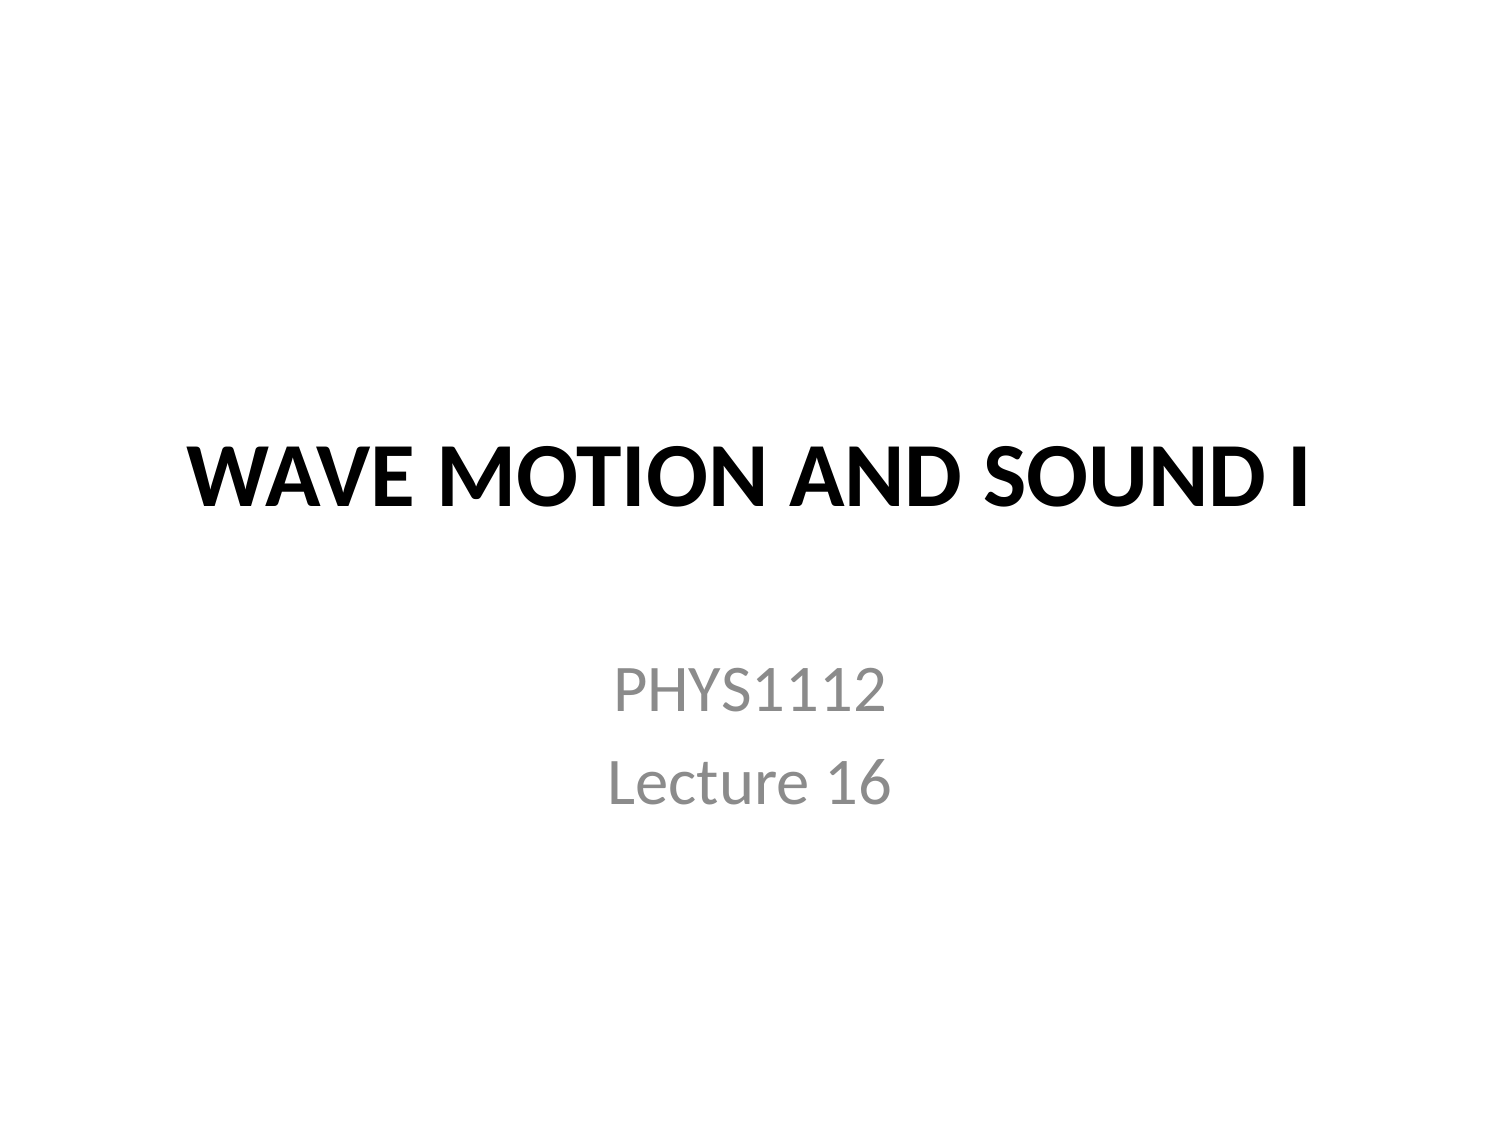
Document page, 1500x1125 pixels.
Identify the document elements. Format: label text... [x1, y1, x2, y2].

subtitle PHYS1112 Lecture 16 [225, 637, 1275, 925]
title Wave Motion and Sound I [112, 349, 1388, 591]
